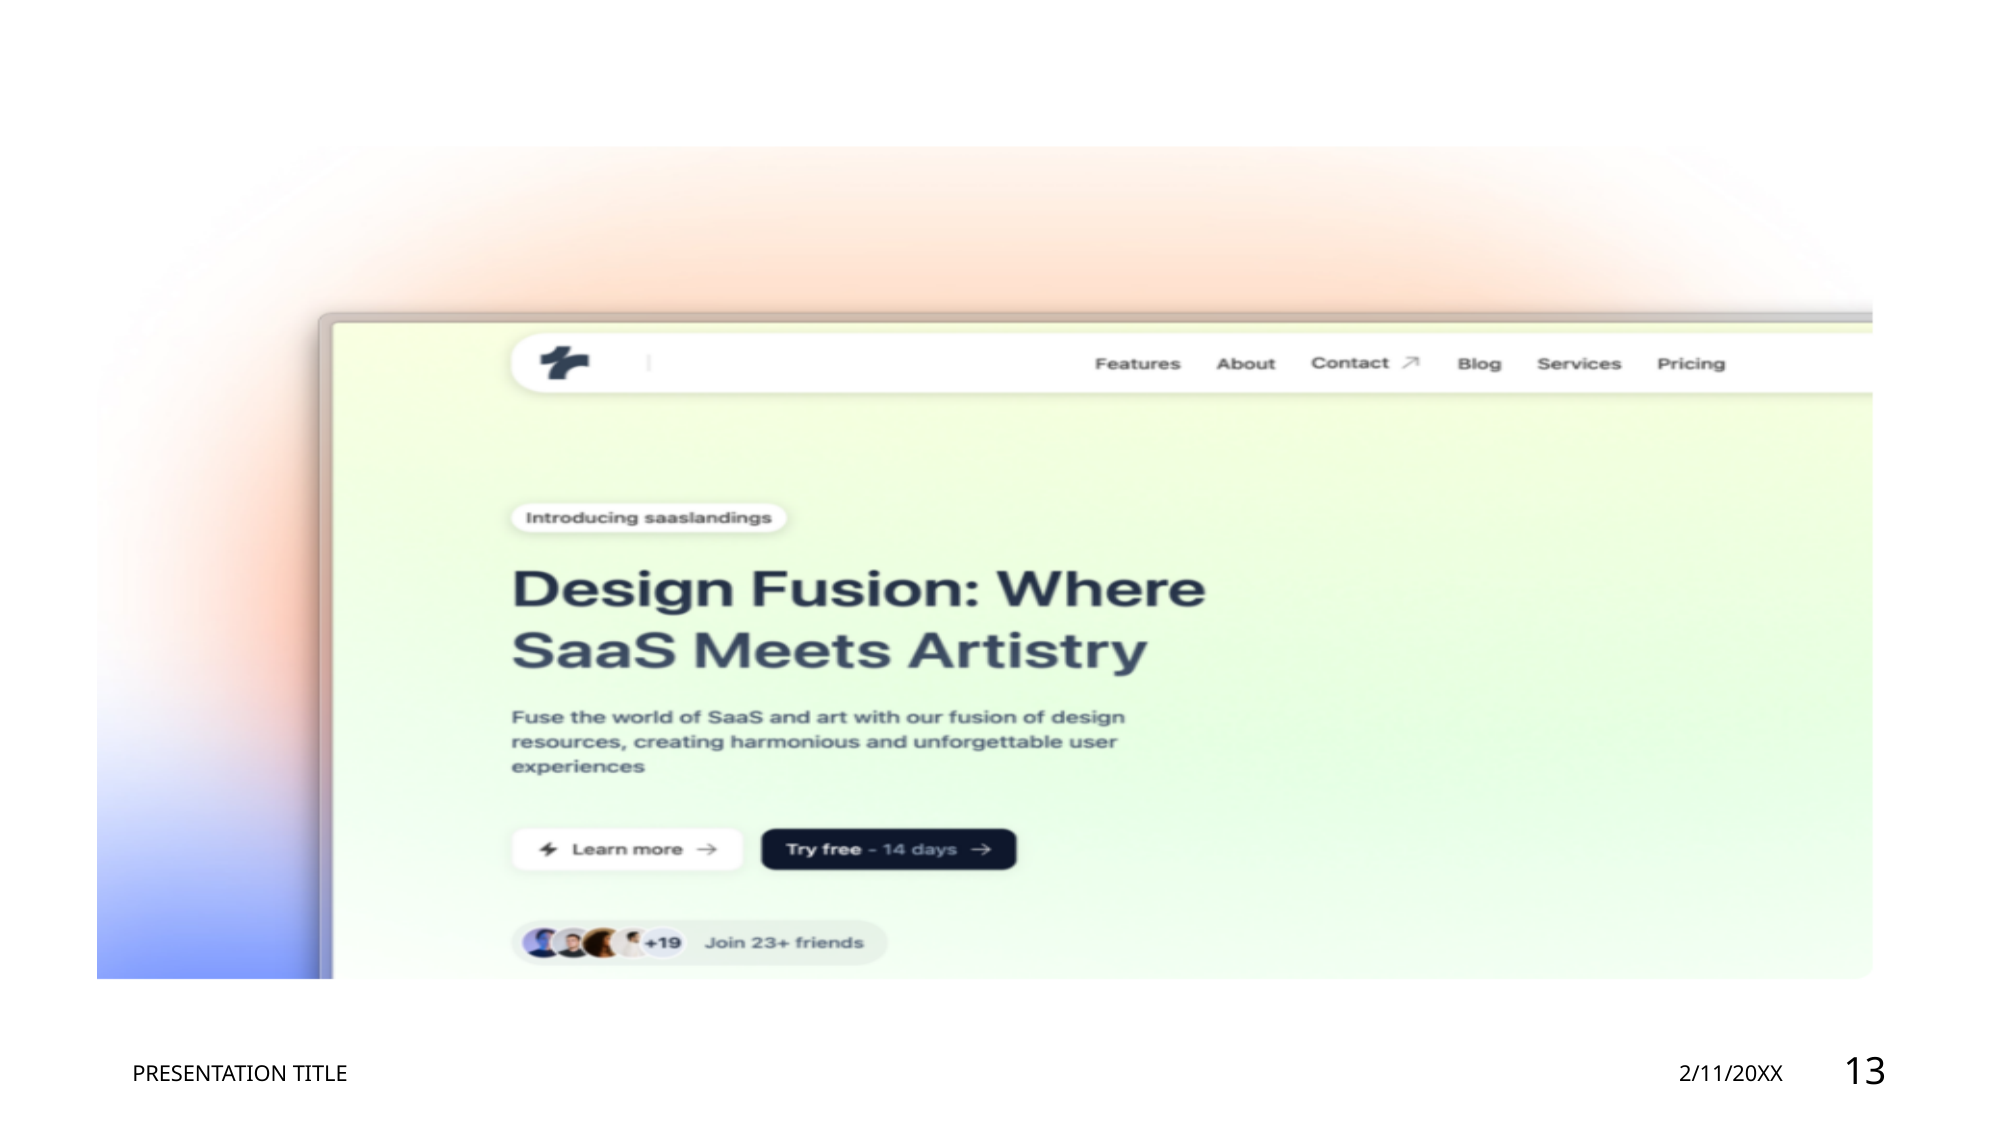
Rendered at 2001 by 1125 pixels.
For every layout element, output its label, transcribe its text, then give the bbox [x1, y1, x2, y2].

footer PRESENTATION TITLE [117, 1043, 862, 1103]
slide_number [1372, 1043, 1791, 1103]
picture [97, 136, 1902, 1043]
slide_number 13 [1791, 1043, 1902, 1103]
